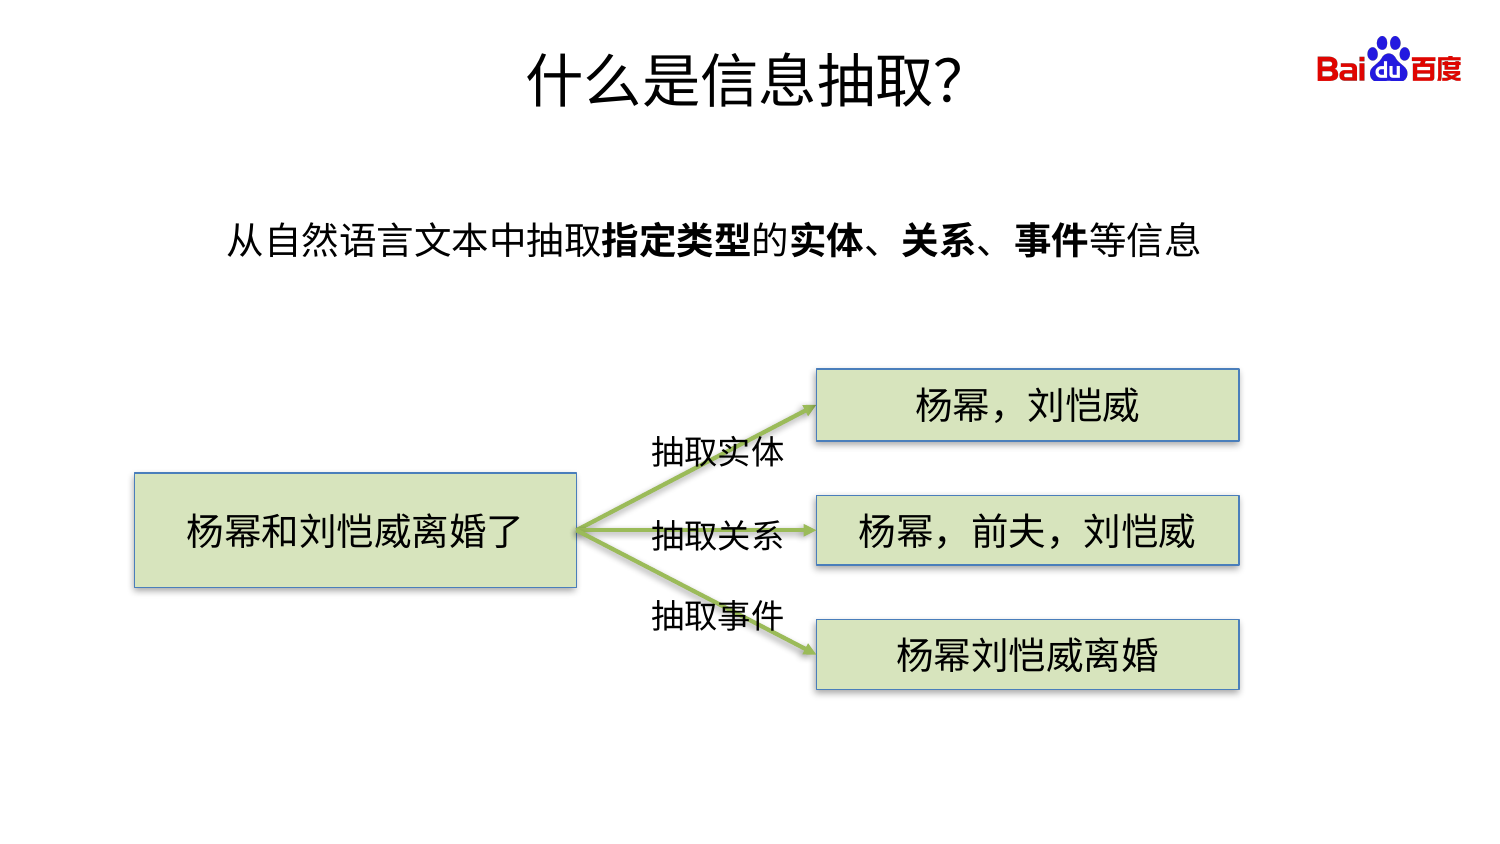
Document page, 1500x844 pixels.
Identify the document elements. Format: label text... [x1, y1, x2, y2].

text_box 杨幂，刘恺威 [816, 368, 1240, 442]
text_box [576, 404, 817, 529]
text_box 杨幂，前夫，刘恺威 [821, 495, 1240, 566]
text_box 从自然语言文本中抽取指定类型的实体、关系、事件等信息 [211, 187, 1217, 270]
picture [1317, 35, 1461, 81]
text_box 什么是信息抽取？ [320, 36, 1197, 122]
text_box 杨幂刘恺威离婚 [816, 619, 1240, 690]
text_box 杨幂和刘恺威离婚了 [134, 472, 571, 588]
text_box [576, 529, 817, 655]
